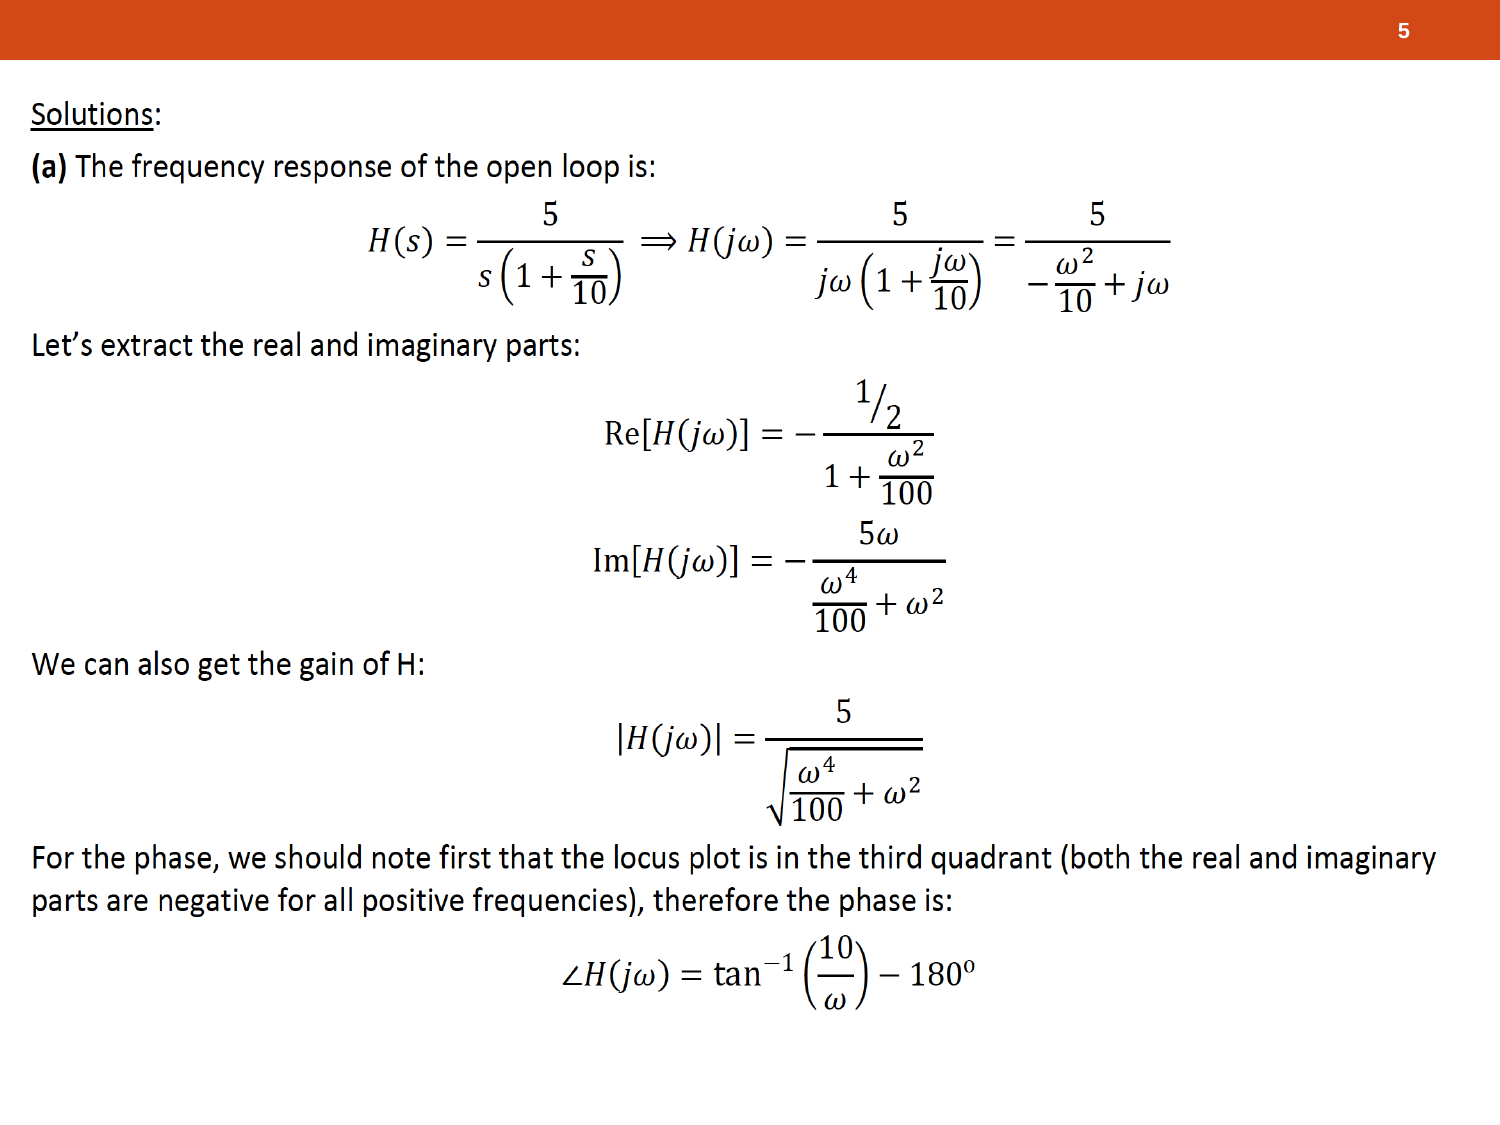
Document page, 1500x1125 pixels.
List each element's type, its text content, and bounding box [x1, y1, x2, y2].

slide_number 5 [1297, 3, 1425, 57]
picture [14, 90, 1486, 1041]
